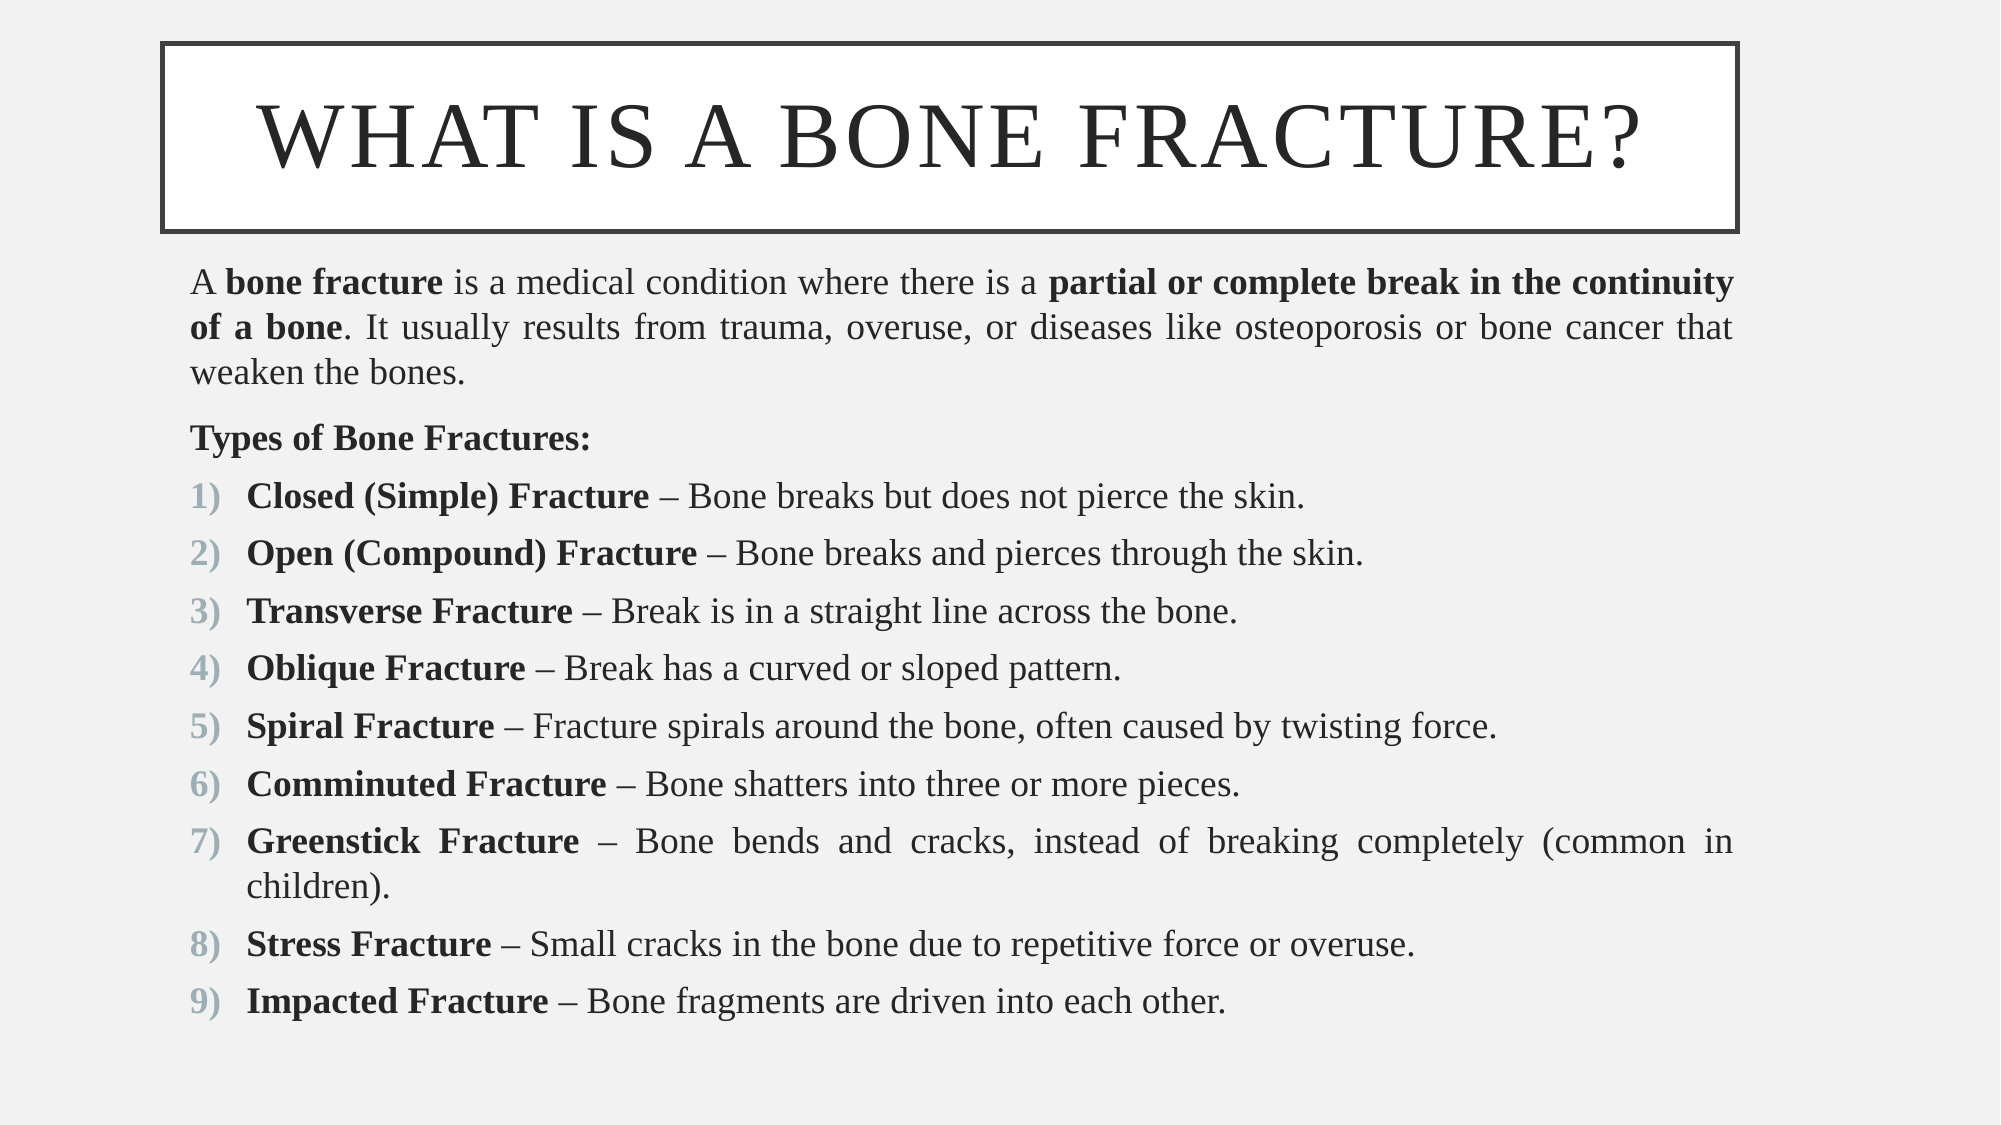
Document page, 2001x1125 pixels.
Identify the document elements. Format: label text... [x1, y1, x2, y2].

title What is a Bone Fracture? [160, 41, 1740, 234]
list A bone fracture is a medical condition where there is a partial or complete break in the continuity of a bone. It usually results from trauma, overuse, or diseases like osteoporosis or bone cancer that weaken the bones. Types of Bone Fractures: Closed (Simple) Fracture – Bone breaks but does not pierce the skin. Open (Compound) Fracture – Bone breaks and pierces through the skin. Transverse Fracture – Break is in a straight line across the bone. Oblique Fracture – Break has a curved or sloped pattern. Spiral Fracture – Fracture spirals around the bone, often caused by twisting force. Comminuted Fracture – Bone shatters into three or more pieces. Greenstick Fracture – Bone bends and cracks, instead of breaking completely (common in children). Stress Fracture – Small cracks in the bone due to repetitive force or overuse. Impacted Fracture – Bone fragments are driven into each other. [174, 249, 1750, 938]
